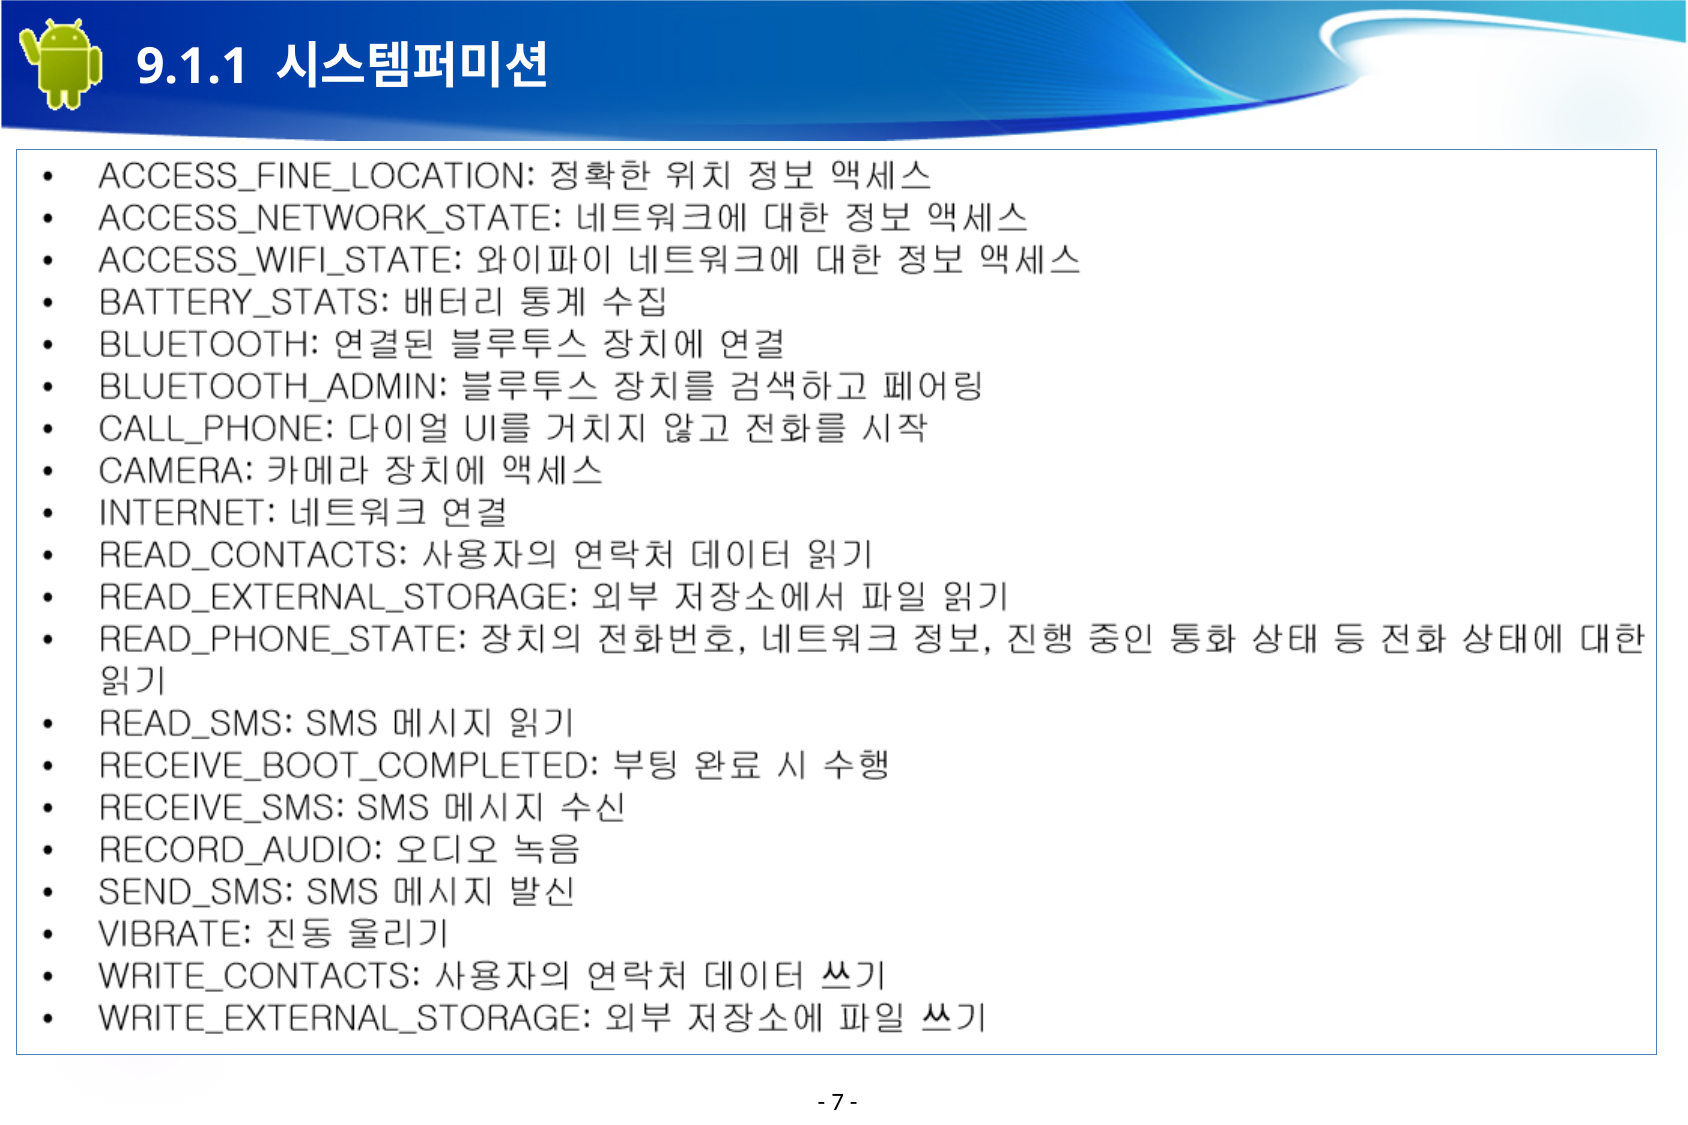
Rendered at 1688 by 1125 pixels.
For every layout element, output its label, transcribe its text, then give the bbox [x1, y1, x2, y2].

title 9.1.1 시스템퍼미션 [134, 31, 592, 96]
picture [16, 148, 1657, 1056]
picture [0, 0, 1688, 141]
